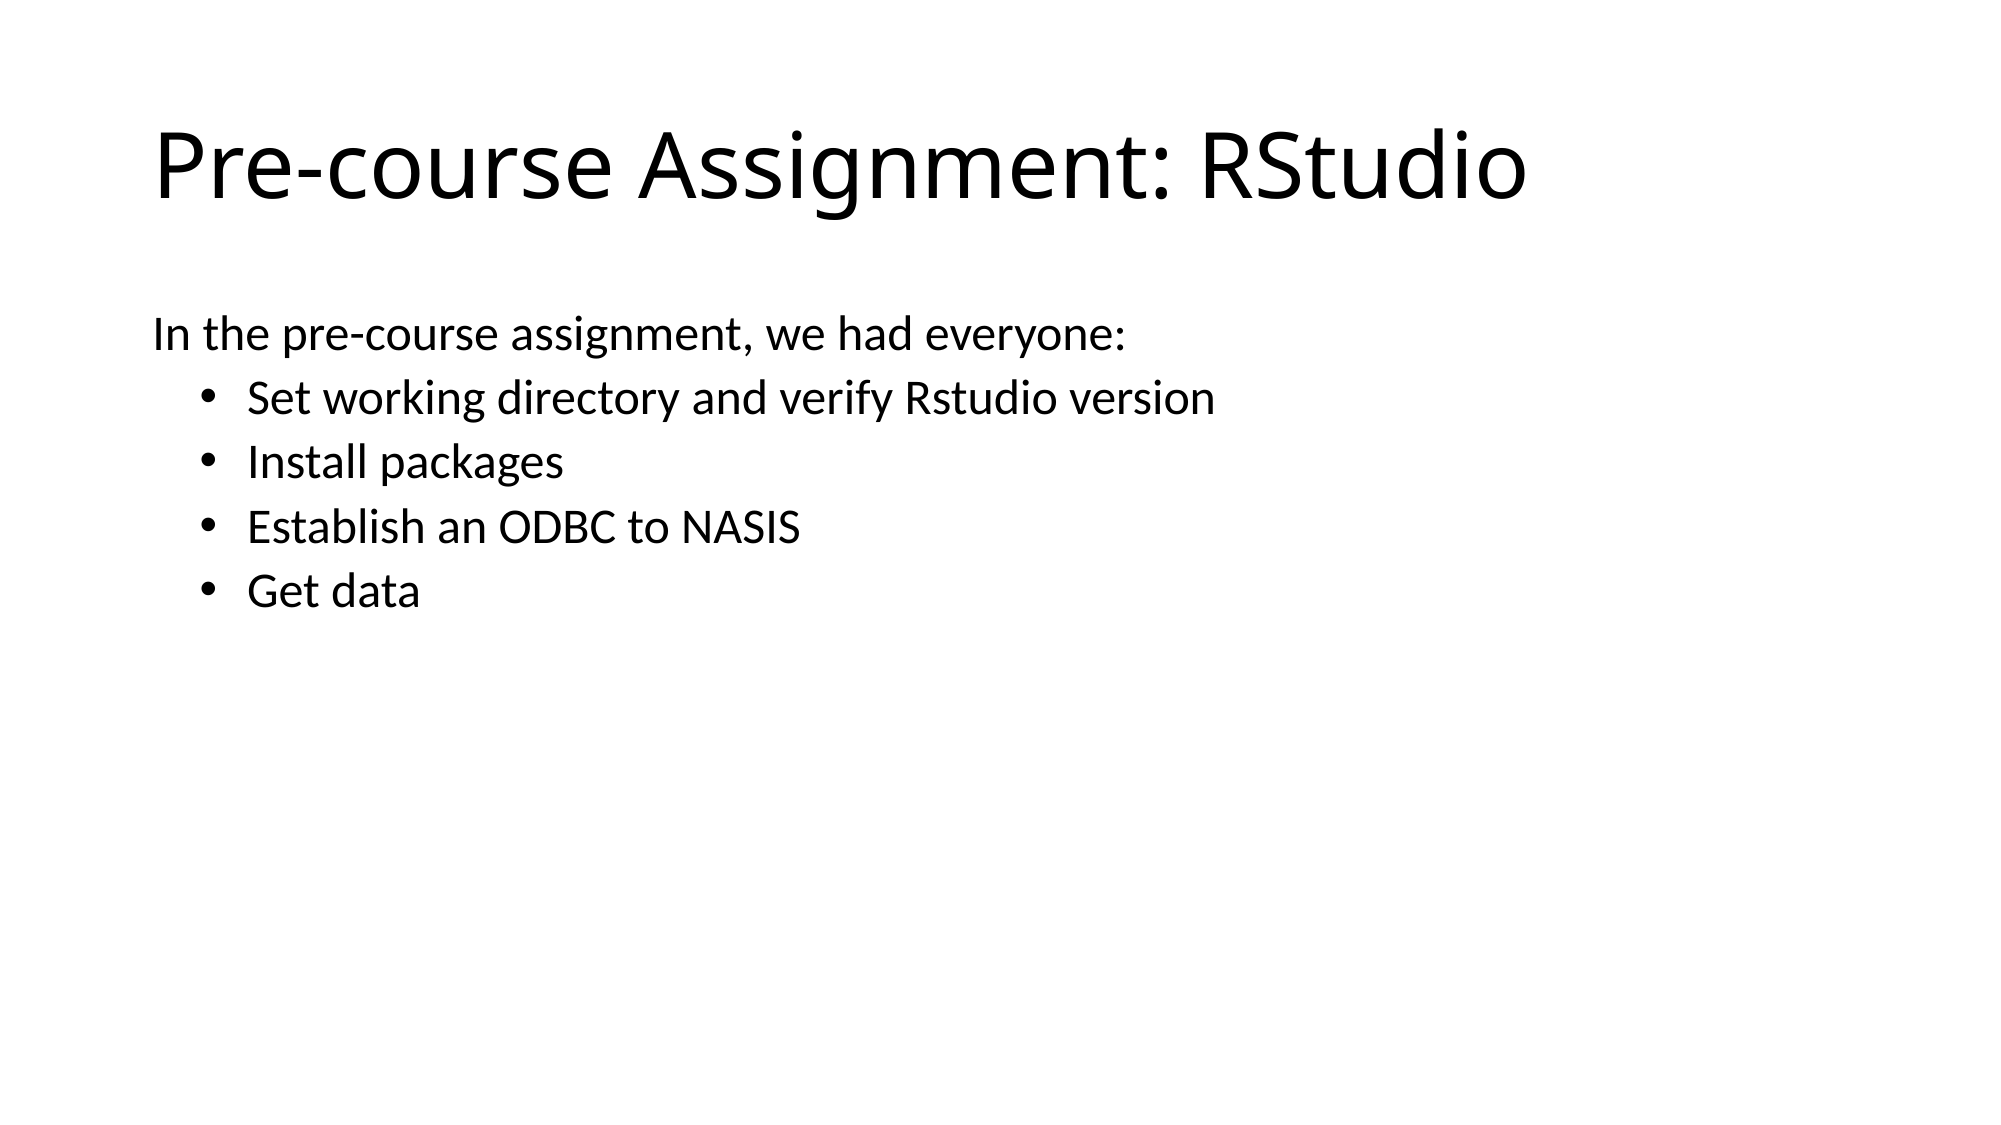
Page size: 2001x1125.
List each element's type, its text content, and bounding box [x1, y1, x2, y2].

title Pre-course Assignment: RStudio [137, 59, 1863, 278]
list In the pre-course assignment, we had everyone: Set working directory and verify Rstudio version Install packages Establish an ODBC to NASIS Get data [137, 299, 1863, 1014]
